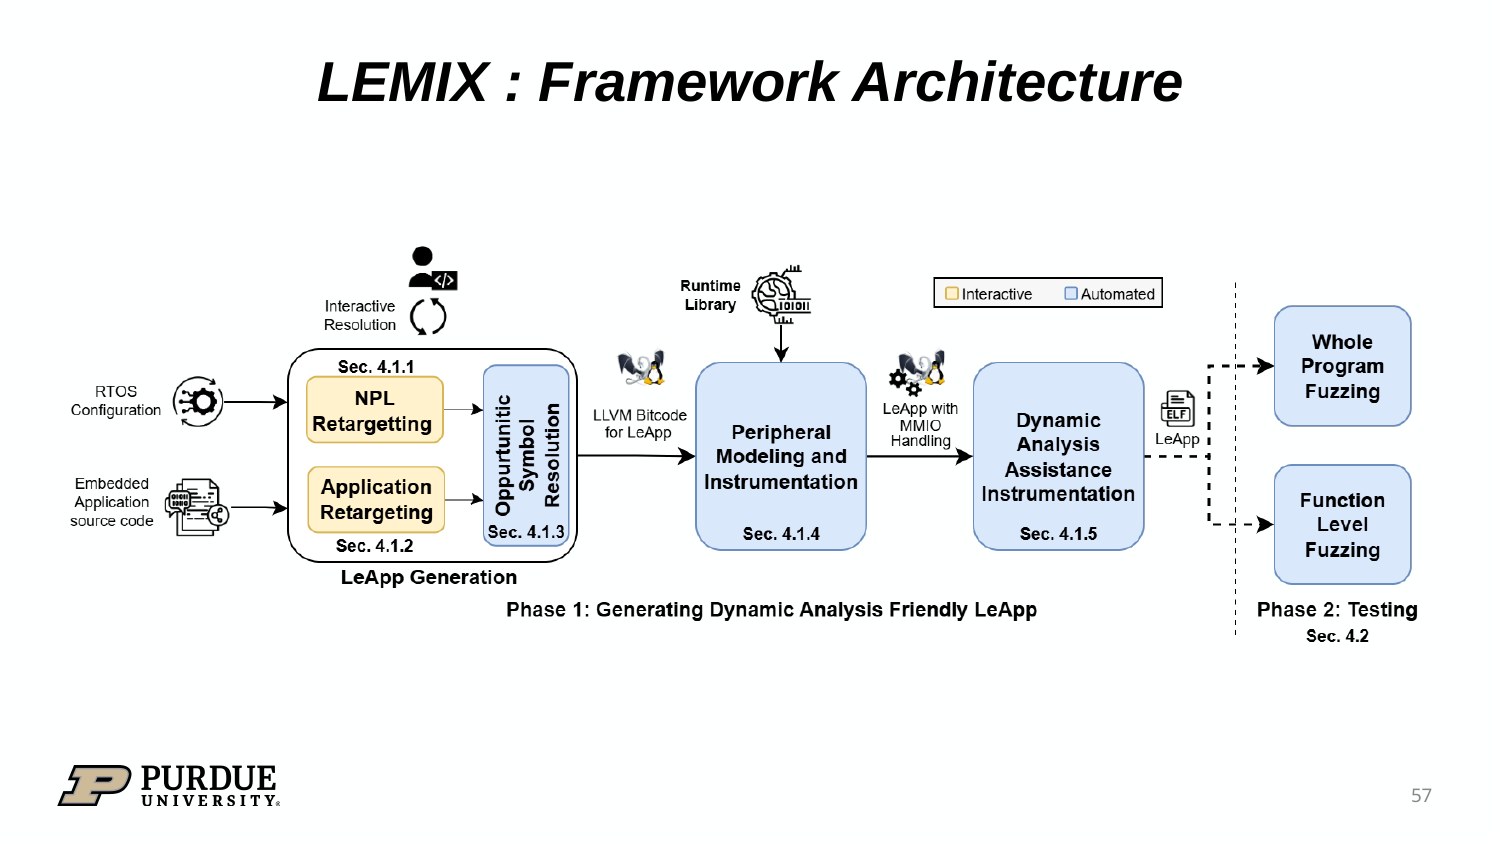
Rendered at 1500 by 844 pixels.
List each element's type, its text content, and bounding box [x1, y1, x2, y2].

picture [57, 242, 1440, 651]
picture [57, 765, 280, 806]
title LEMIX : Framework Architecture [57, 47, 1444, 120]
slide_number ‹#› [1308, 773, 1444, 819]
